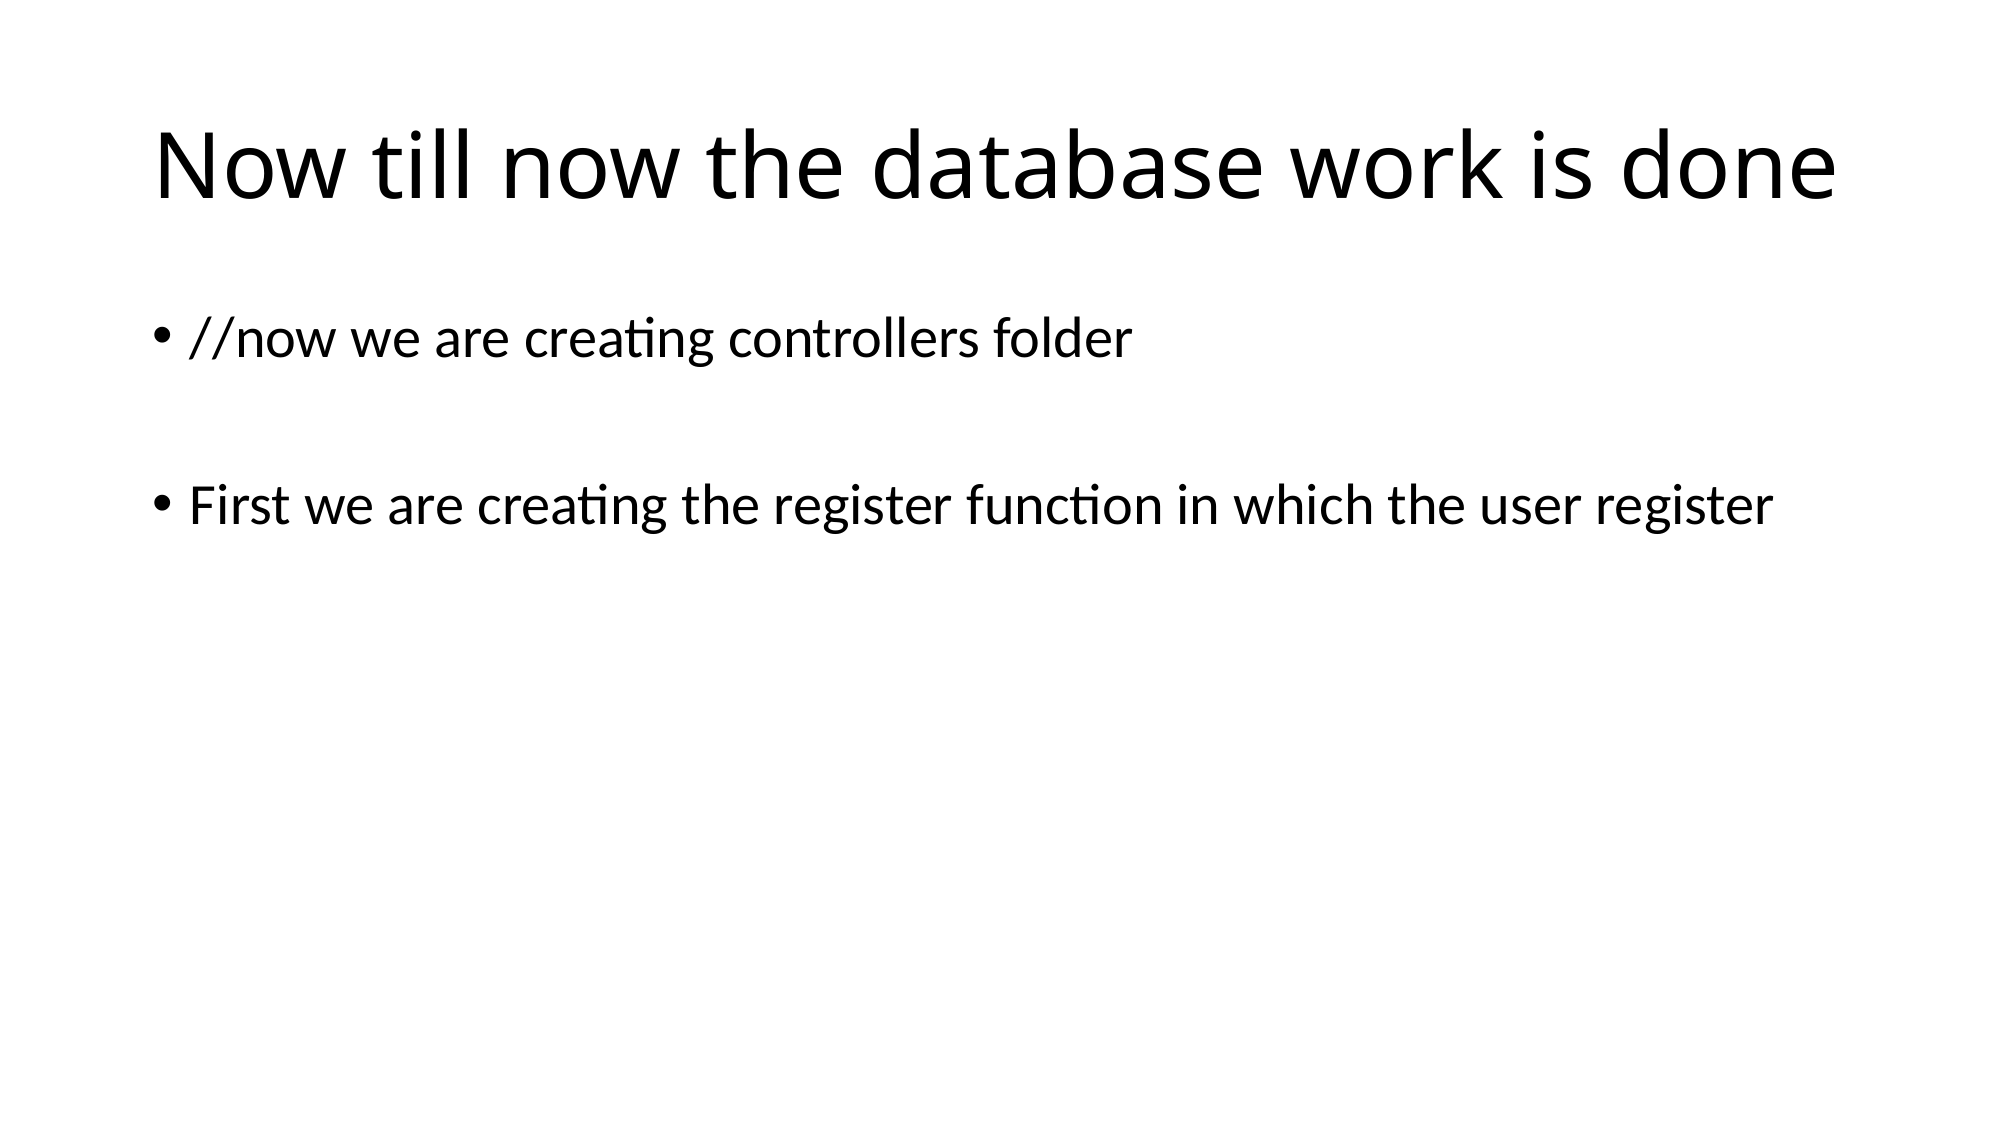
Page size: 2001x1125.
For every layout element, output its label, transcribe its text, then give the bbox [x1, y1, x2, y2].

title Now till now the database work is done [137, 59, 1863, 278]
list //now we are creating controllers folder First we are creating the register function in which the user register [137, 299, 1863, 1014]
